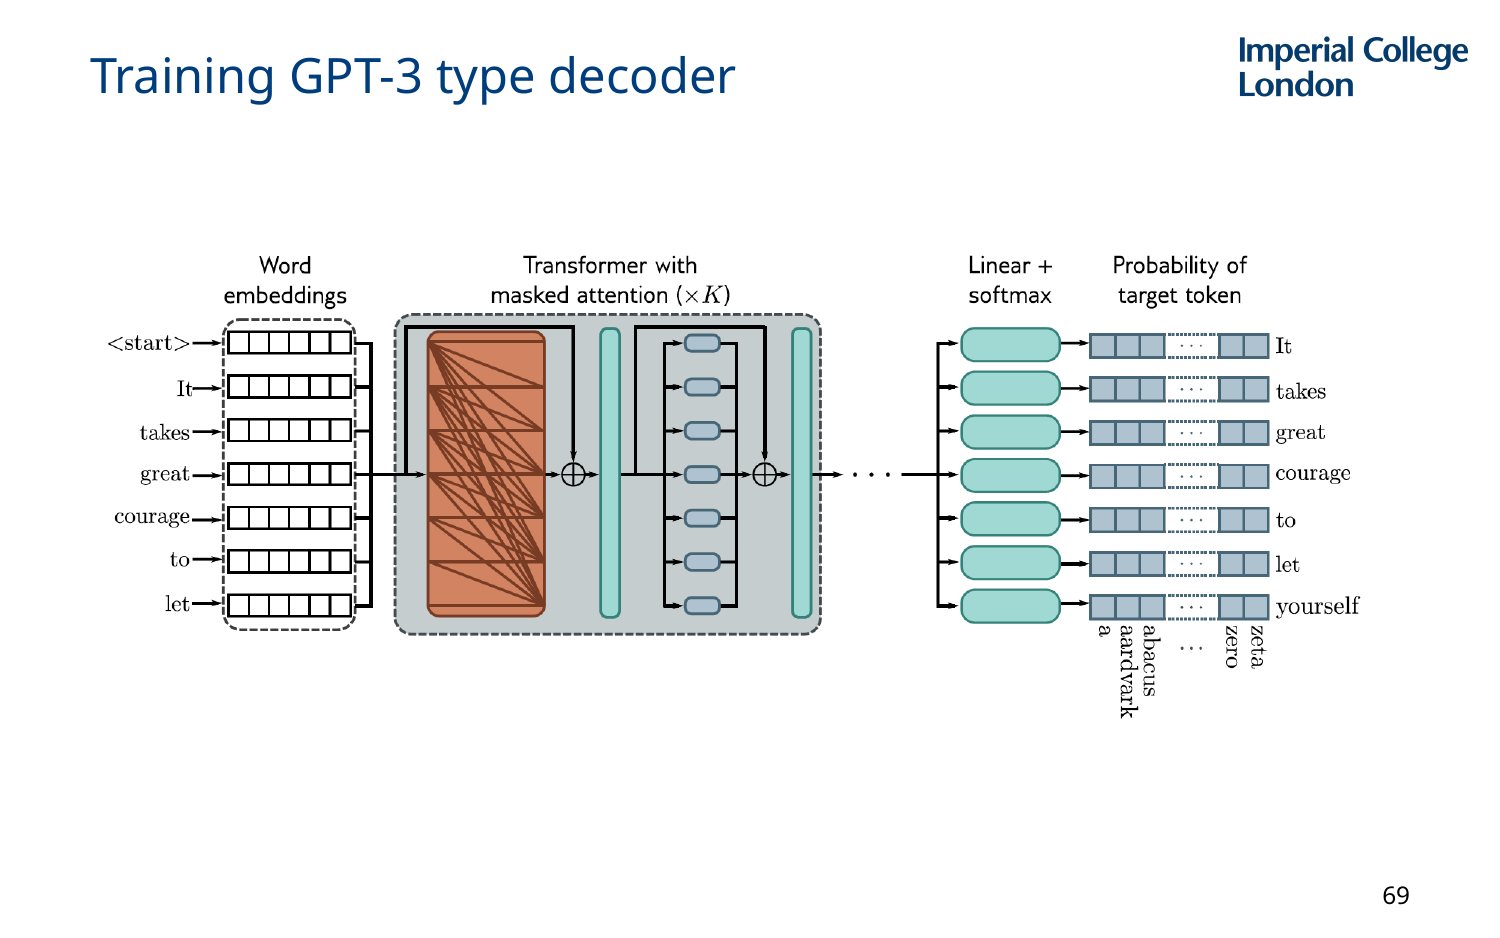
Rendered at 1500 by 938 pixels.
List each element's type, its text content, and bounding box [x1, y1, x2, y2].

picture [100, 232, 1376, 737]
slide_number 69 [1074, 872, 1426, 920]
picture [1425, 18, 1486, 114]
title Training GPT-3 type decoder [75, 0, 1425, 153]
